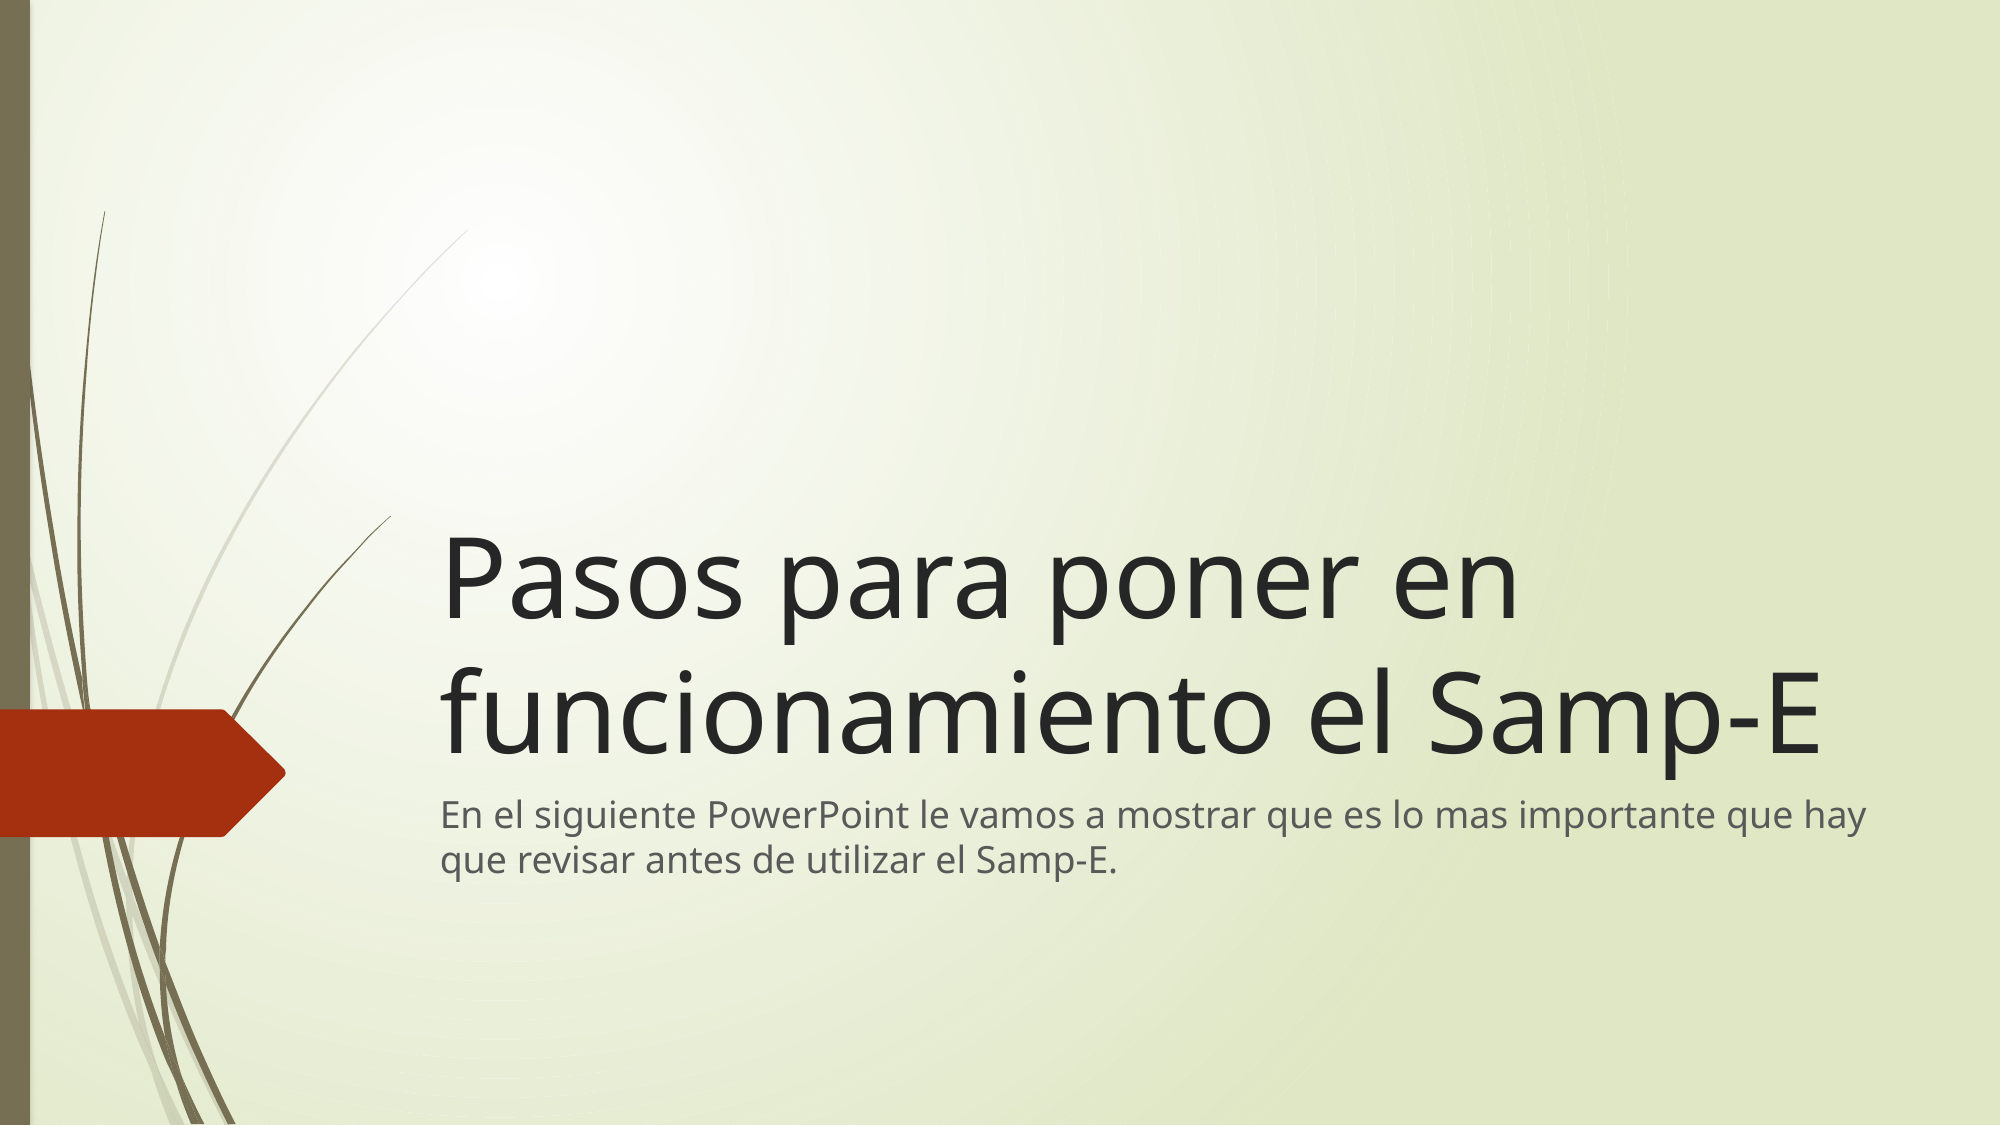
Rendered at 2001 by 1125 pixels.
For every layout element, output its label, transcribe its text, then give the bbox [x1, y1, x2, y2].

title Pasos para poner en funcionamiento el Samp-E [424, 412, 1888, 783]
subtitle En el siguiente PowerPoint le vamos a mostrar que es lo mas importante que hay que revisar antes de utilizar el Samp-E. [424, 783, 1888, 969]
